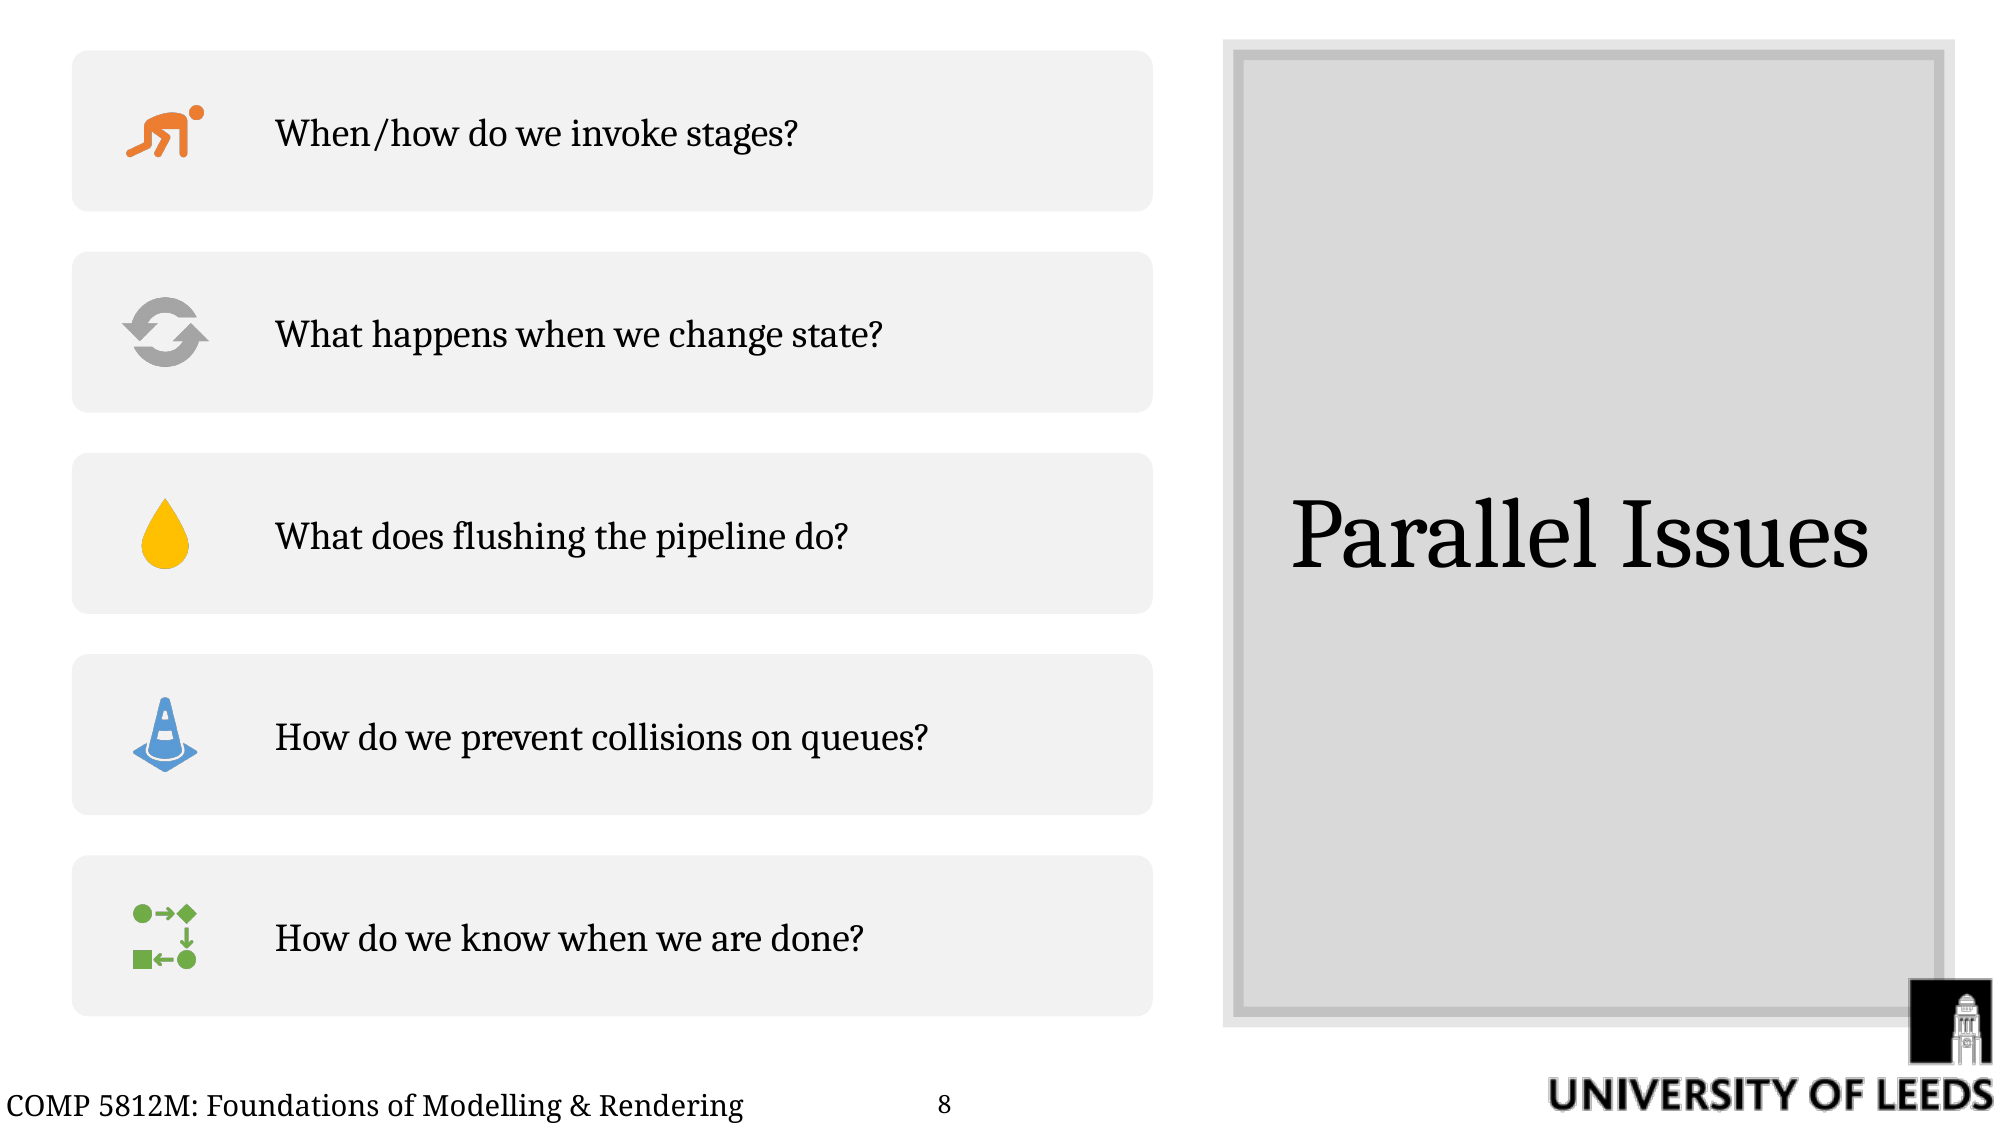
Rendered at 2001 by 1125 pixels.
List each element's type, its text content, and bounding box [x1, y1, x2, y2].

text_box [71, 49, 1153, 1018]
title Parallel Issues [1275, 104, 1899, 967]
text_box [1232, 49, 1945, 1018]
picture [1543, 930, 2000, 1125]
